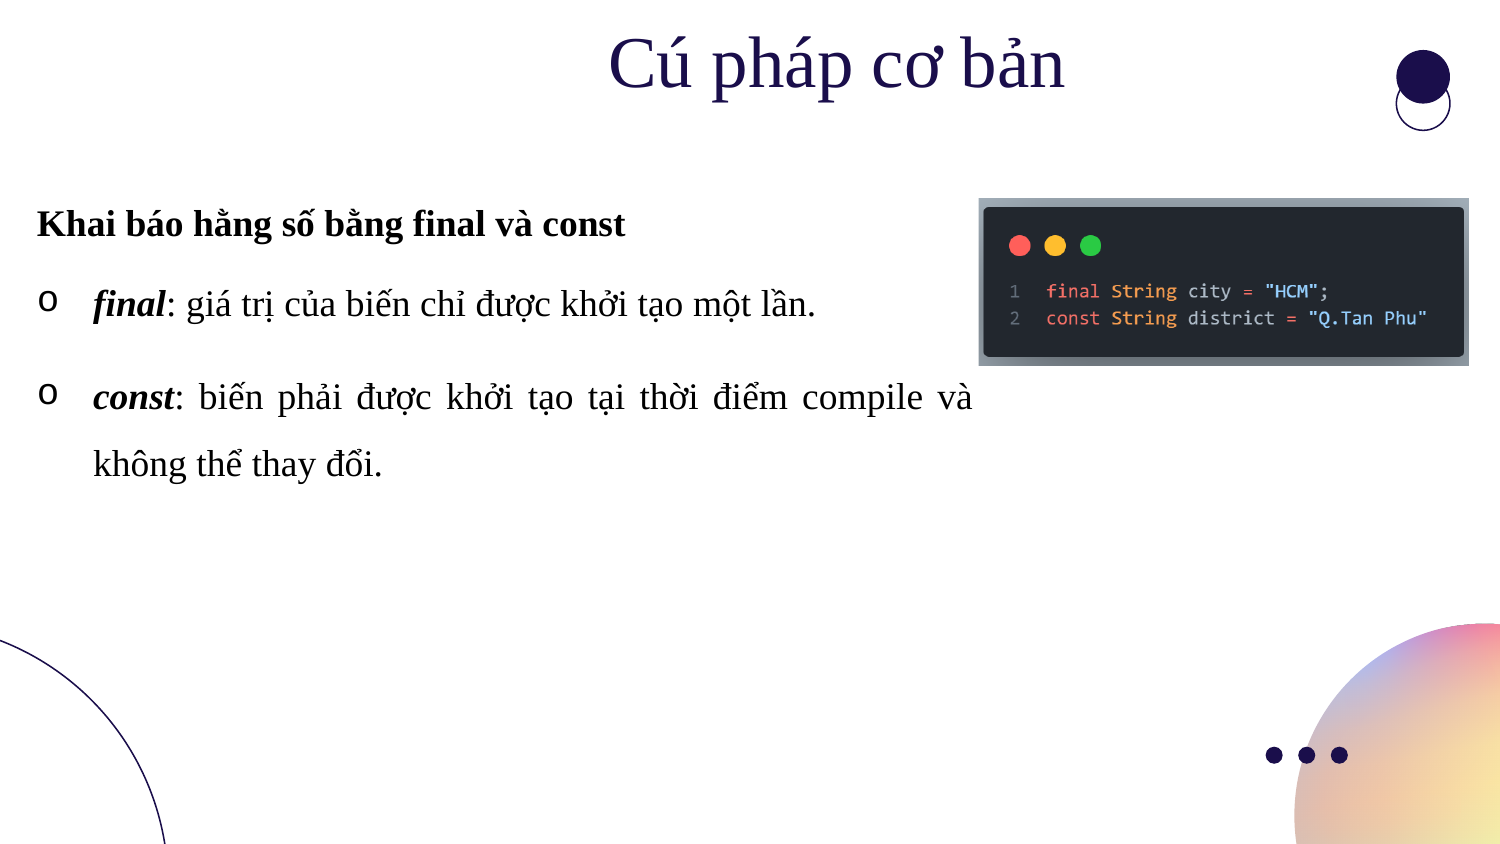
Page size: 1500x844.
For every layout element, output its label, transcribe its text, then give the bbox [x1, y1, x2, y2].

picture [1294, 622, 1500, 844]
picture [978, 198, 1470, 366]
text_box Khai báo hằng số bằng final và const final: giá trị của biến chỉ được khởi tạo một lần. const: biến phải được khởi tạo tại thời điểm compile và không thể thay đổi. [22, 146, 989, 492]
title Cú pháp cơ bản [552, 0, 1123, 106]
